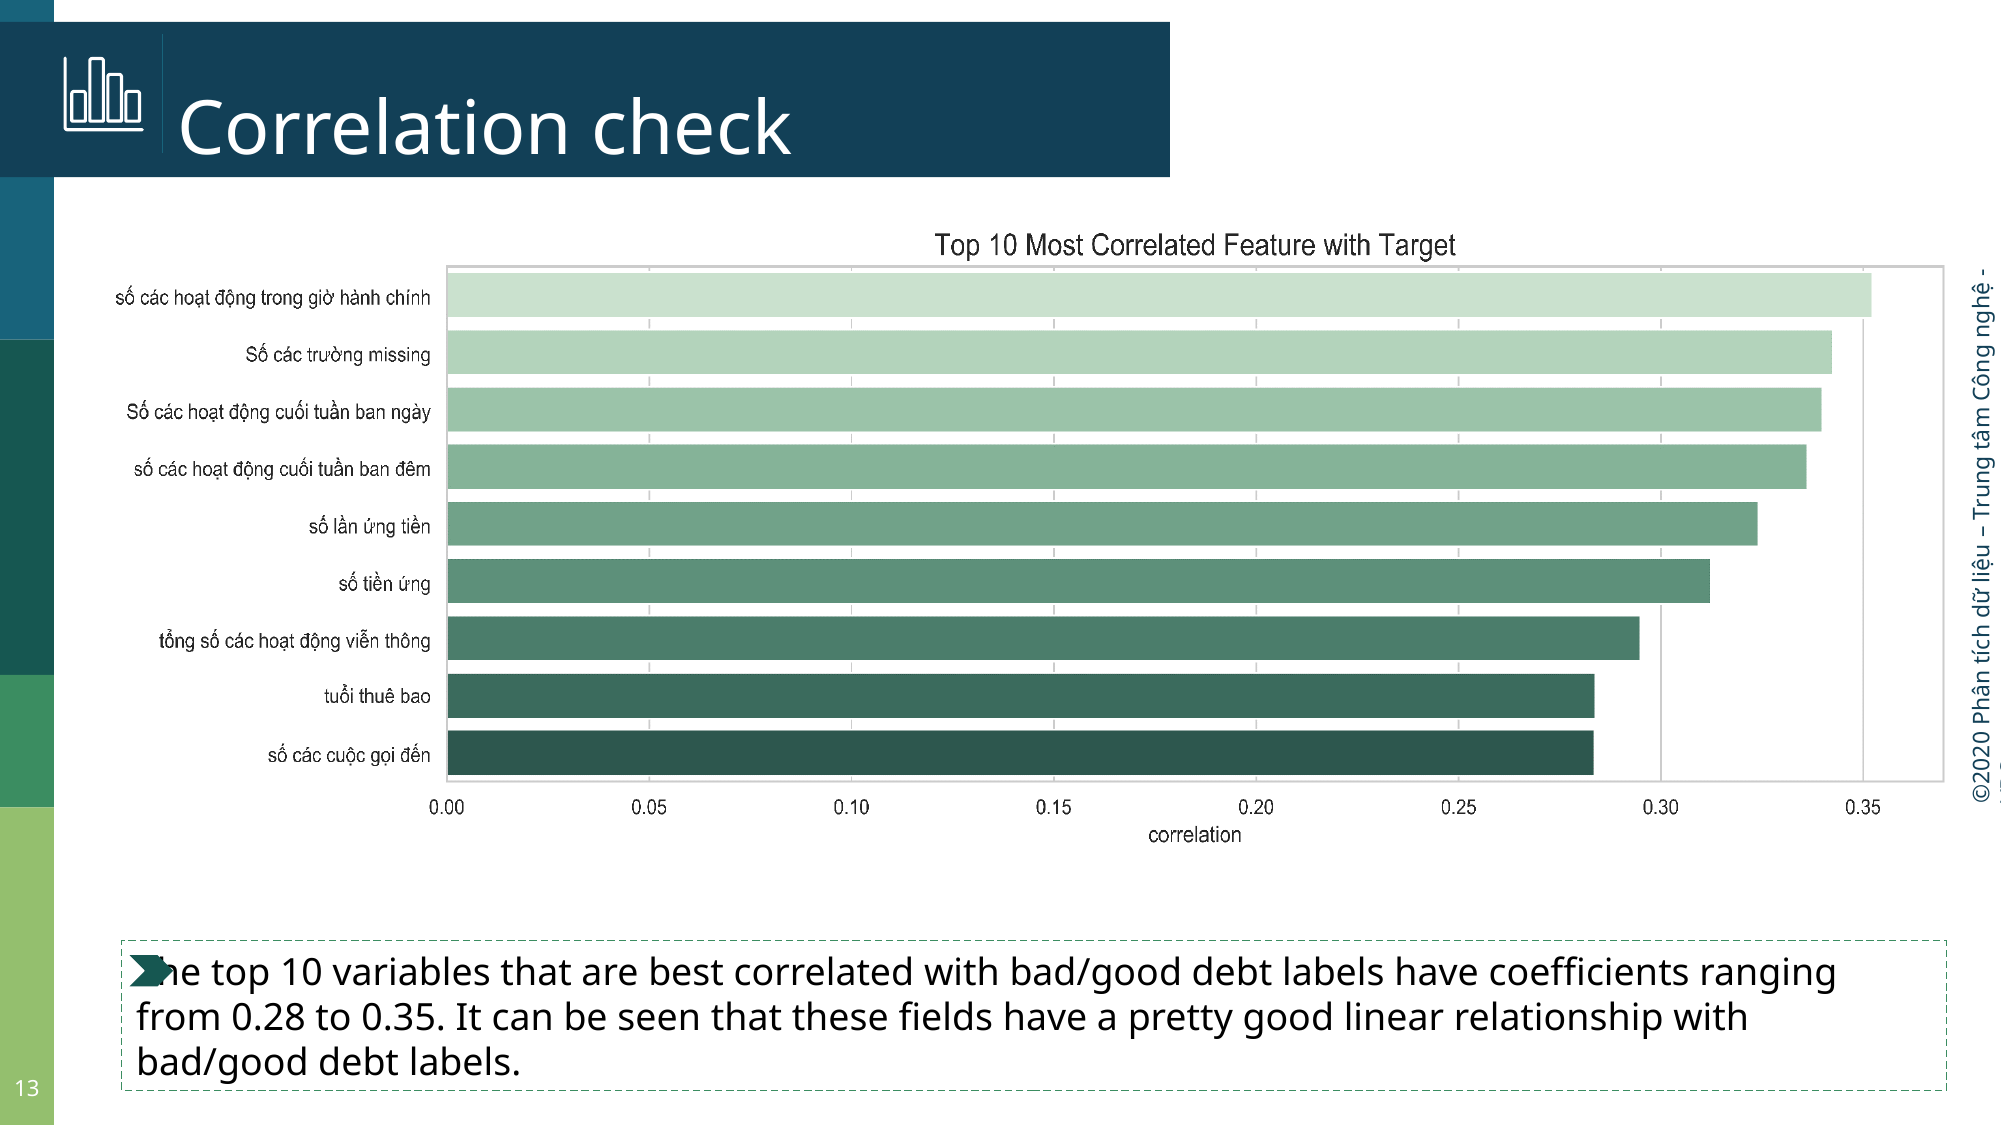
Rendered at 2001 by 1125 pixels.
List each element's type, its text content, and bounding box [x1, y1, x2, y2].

slide_number 13 [0, 1054, 66, 1125]
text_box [65, 58, 143, 130]
text_box The top 10 variables that are best correlated with bad/good debt labels have coefficients ranging from 0.28 to 0.35. It can be seen that these fields have a pretty good linear relationship with bad/good debt labels. [121, 940, 1947, 1091]
picture [103, 226, 1955, 860]
text_box [127, 954, 175, 988]
text_box Correlation check [162, 72, 1135, 178]
